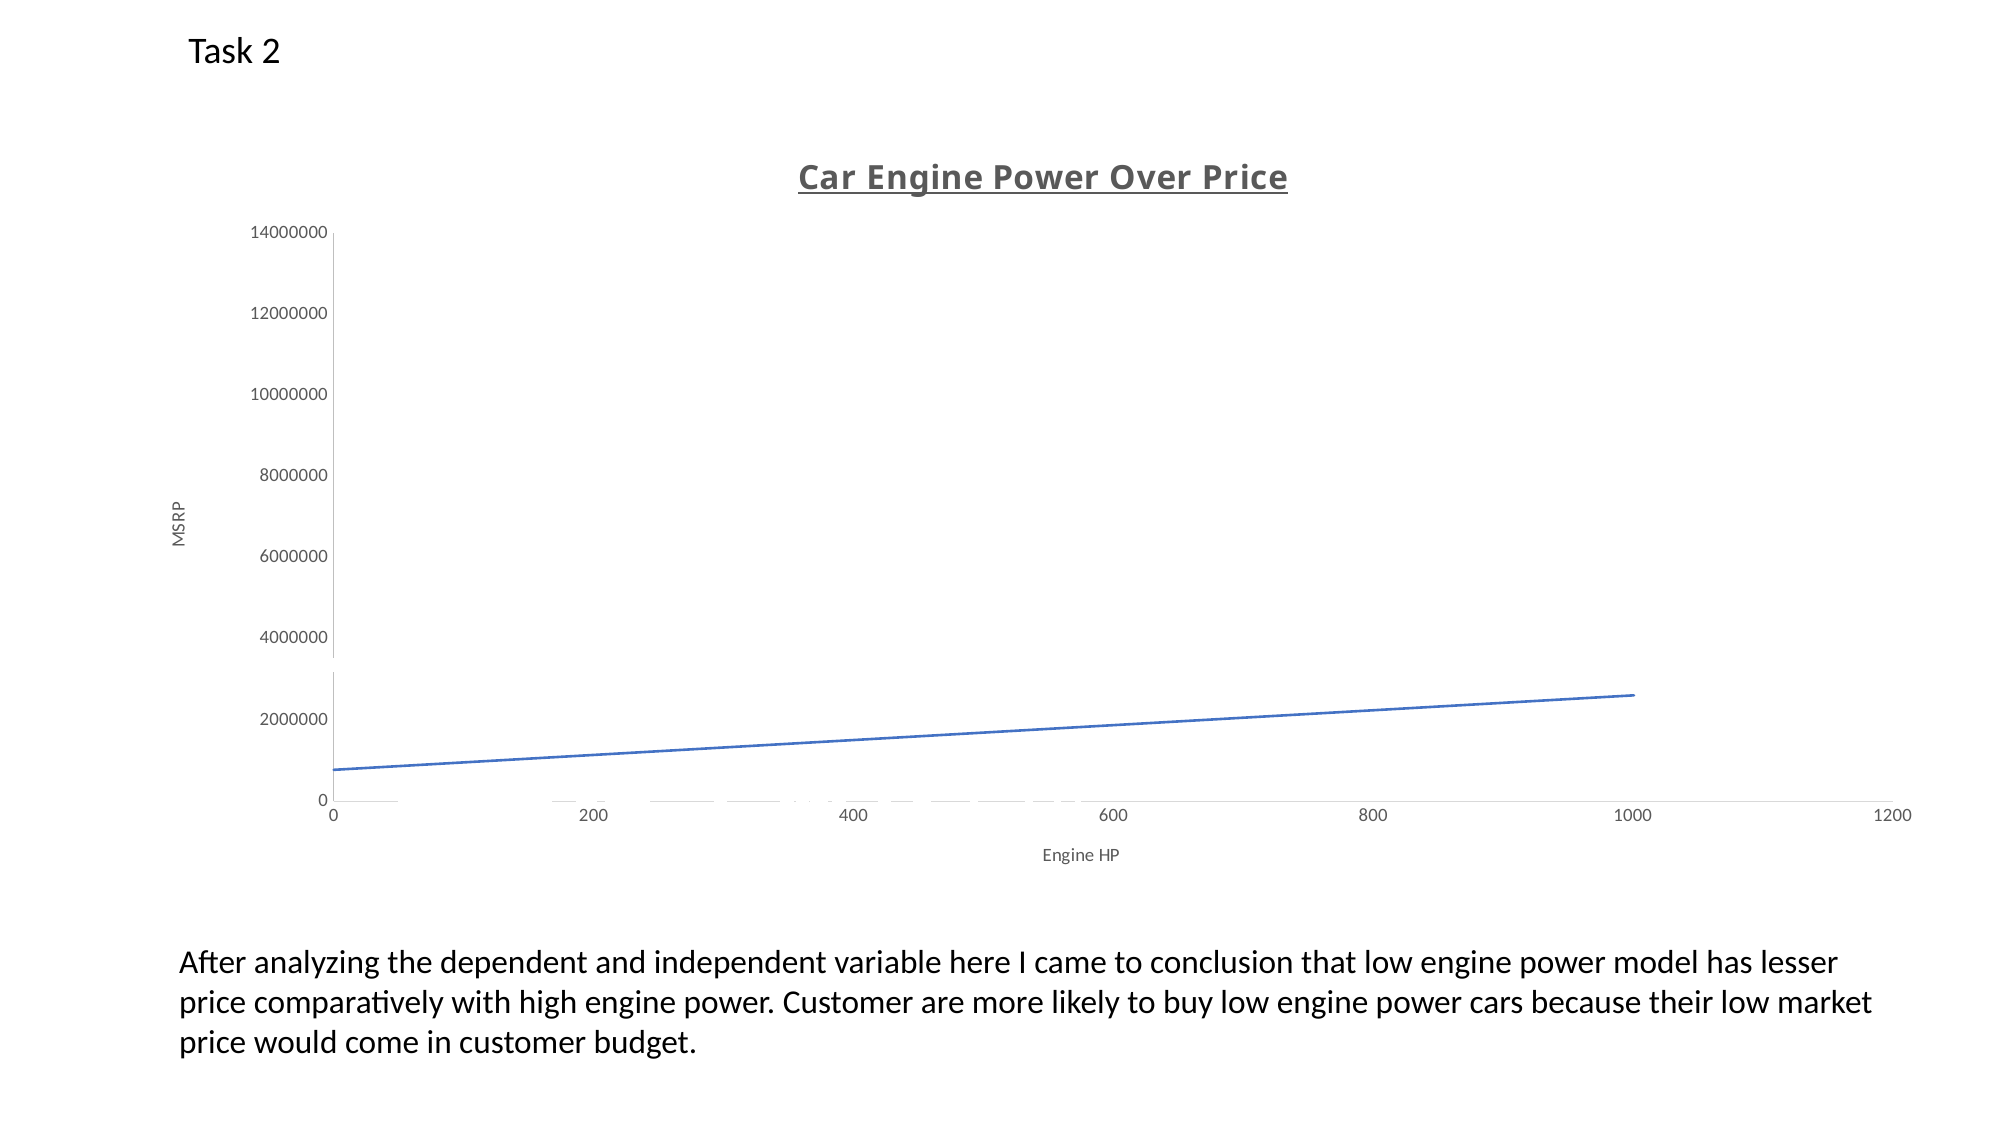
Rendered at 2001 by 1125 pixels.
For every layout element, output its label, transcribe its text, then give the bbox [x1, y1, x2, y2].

text_box After analyzing the dependent and independent variable here I came to conclusion that low engine power model has lesser price comparatively with high engine power. Customer are more likely to buy low engine power cars because their low market price would come in customer budget. [164, 933, 1923, 1068]
chart [138, 121, 1949, 897]
text_box Task 2 [173, 18, 626, 79]
